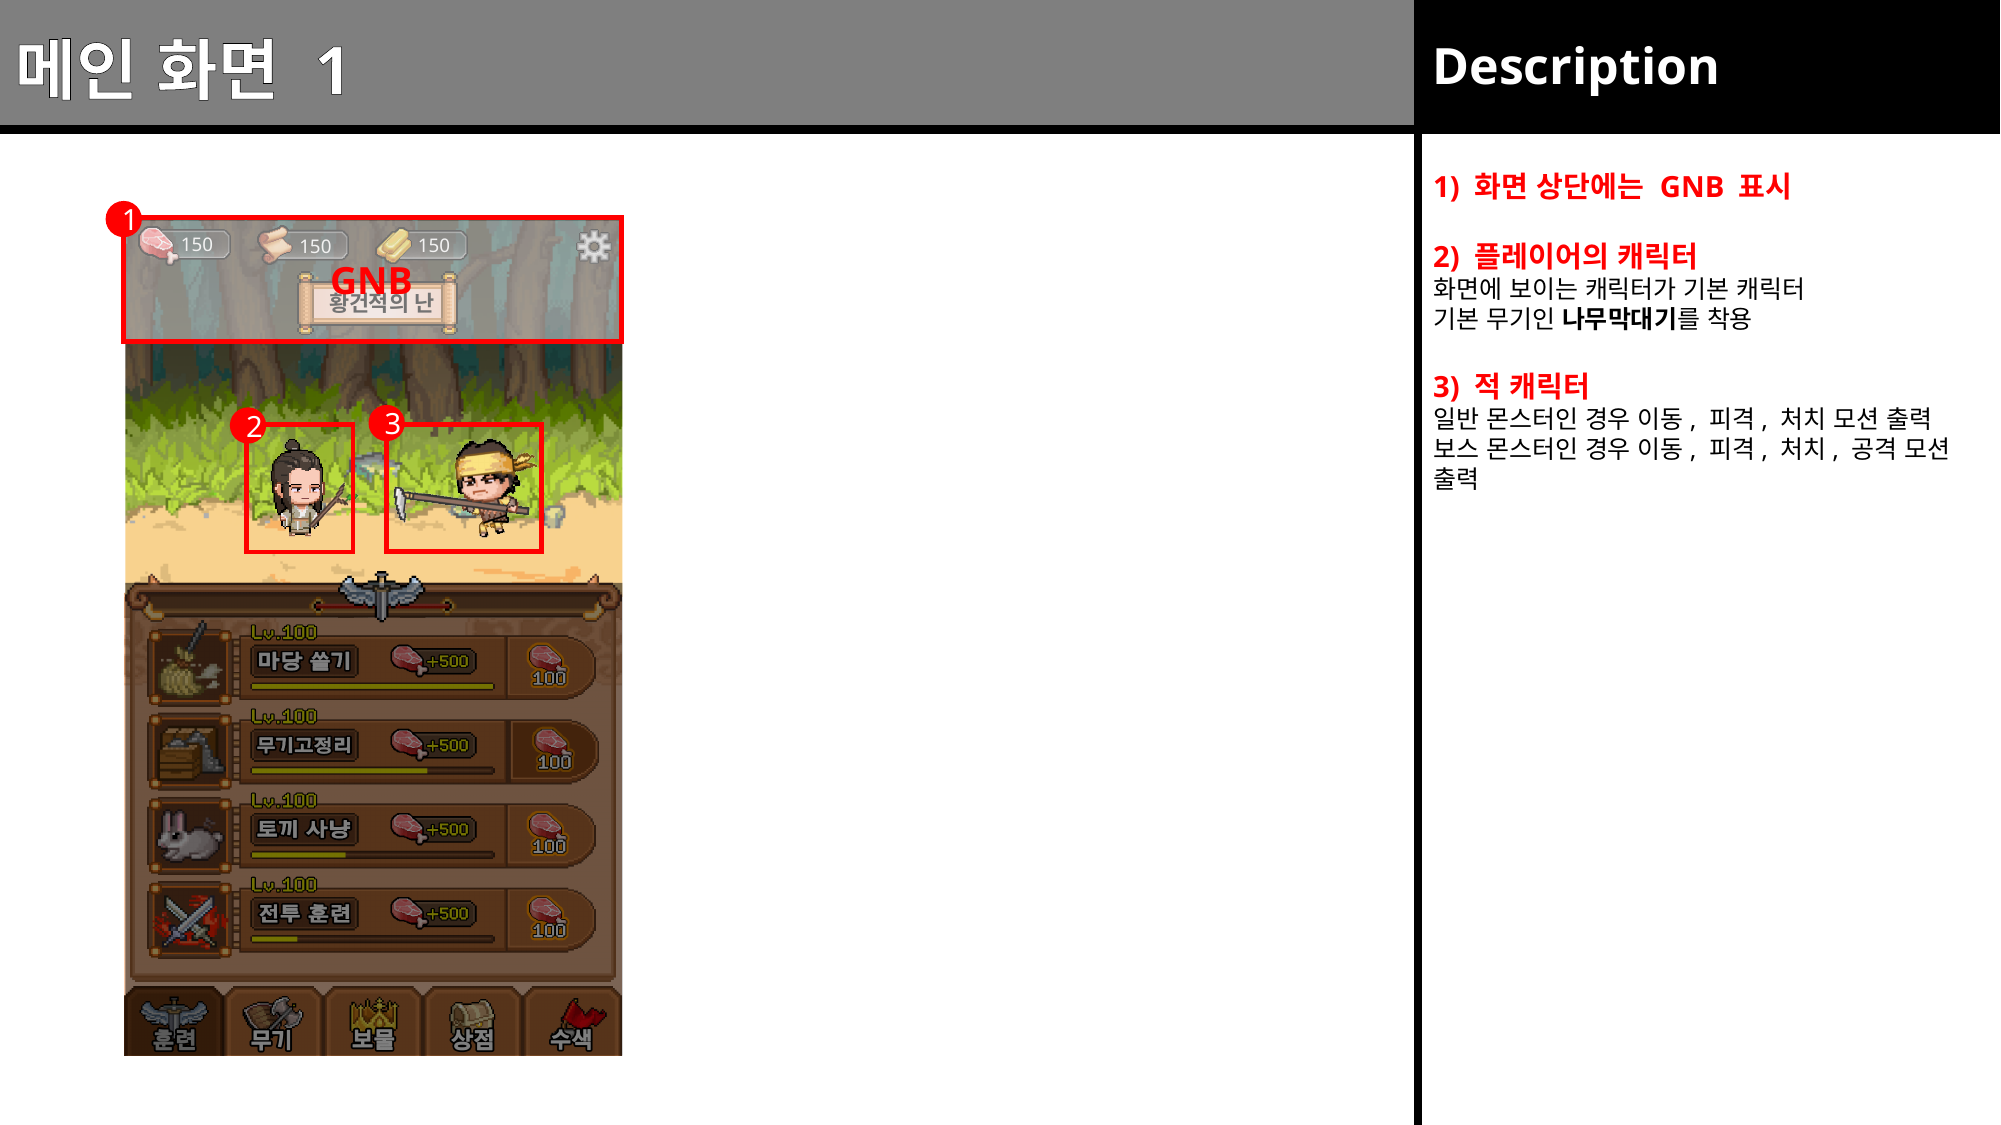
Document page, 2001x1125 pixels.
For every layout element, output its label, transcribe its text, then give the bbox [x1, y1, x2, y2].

text_box Description [1418, 0, 2000, 125]
text_box 메인 화면 1 [0, 20, 820, 115]
text_box 1 [104, 199, 143, 239]
text_box 1) 화면 상단에는 GNB 표시 2) 플레이어의 캐릭터 화면에 보이는 캐릭터가 기본 캐릭터 기본 무기인 나무막대기를 착용 3) 적 캐릭터 일반 몬스터인 경우 이동, 피격, 처치 모션 출력 보스 몬스터인 경우 이동, 피격, 처치, 공격 모션 출력 [1418, 161, 2000, 501]
text_box [0, 0, 1414, 125]
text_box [124, 216, 623, 1056]
